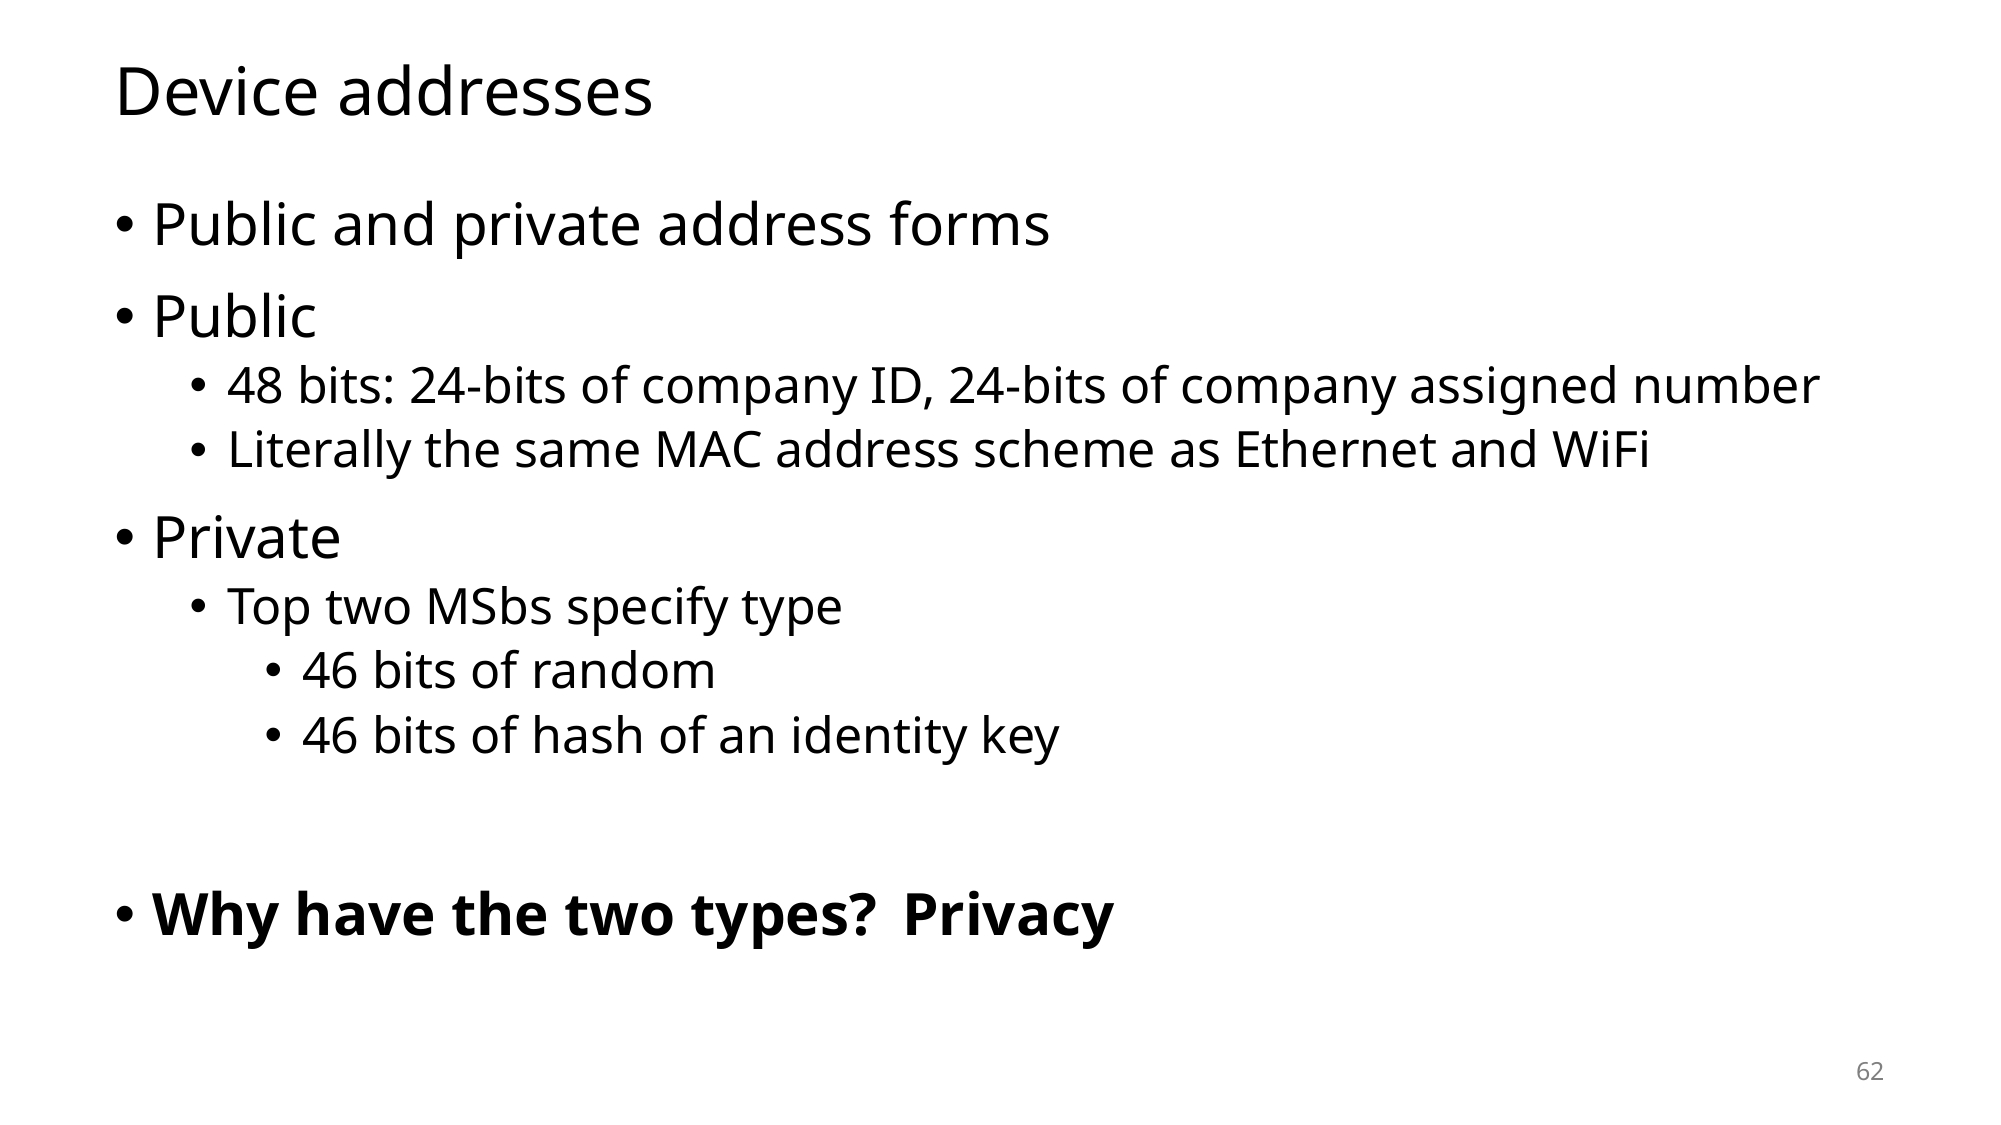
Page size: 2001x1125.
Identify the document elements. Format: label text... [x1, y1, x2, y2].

slide_number 62 [1749, 1042, 1900, 1103]
list Public and private address forms Public 48 bits: 24-bits of company ID, 24-bits of company assigned number Literally the same MAC address scheme as Ethernet and WiFi Private Top two MSbs specify type 46 bits of random 46 bits of hash of an identity key Why have the two types? Privacy [99, 187, 1900, 1013]
title Device addresses [99, 37, 1900, 150]
